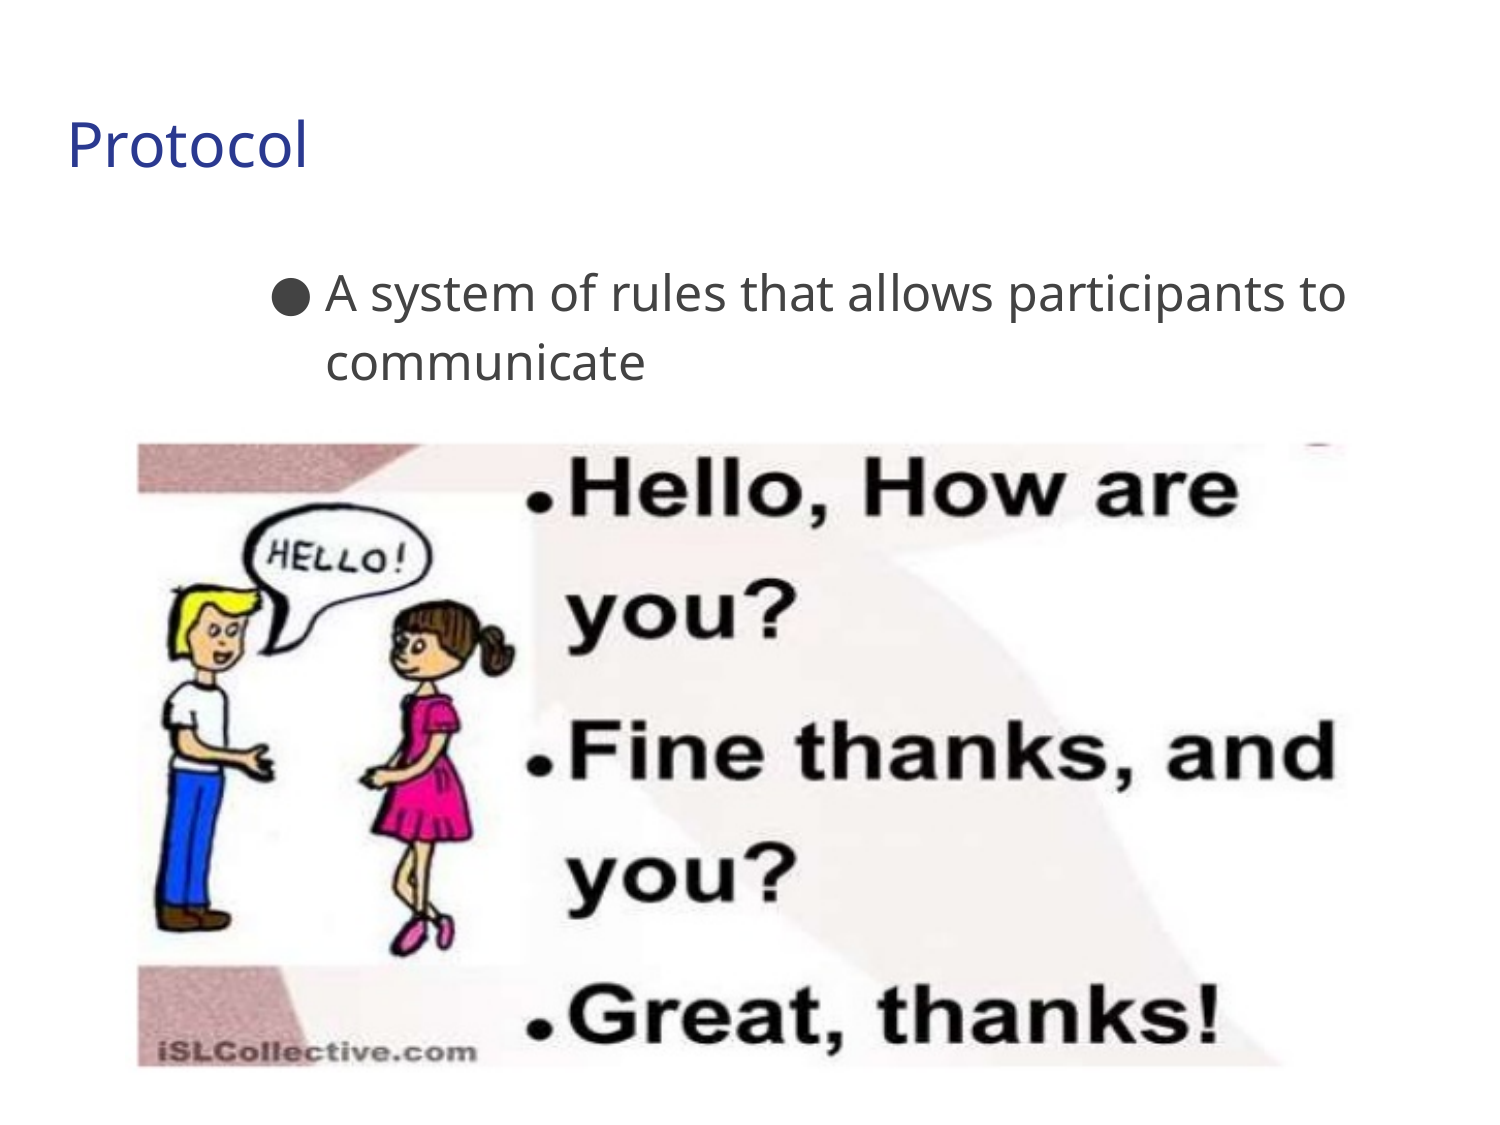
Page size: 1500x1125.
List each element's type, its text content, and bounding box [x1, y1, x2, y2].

title Protocol [51, 89, 1449, 223]
list A system of rules that allows participants to communicate [235, 237, 1466, 425]
picture [124, 424, 1399, 1076]
